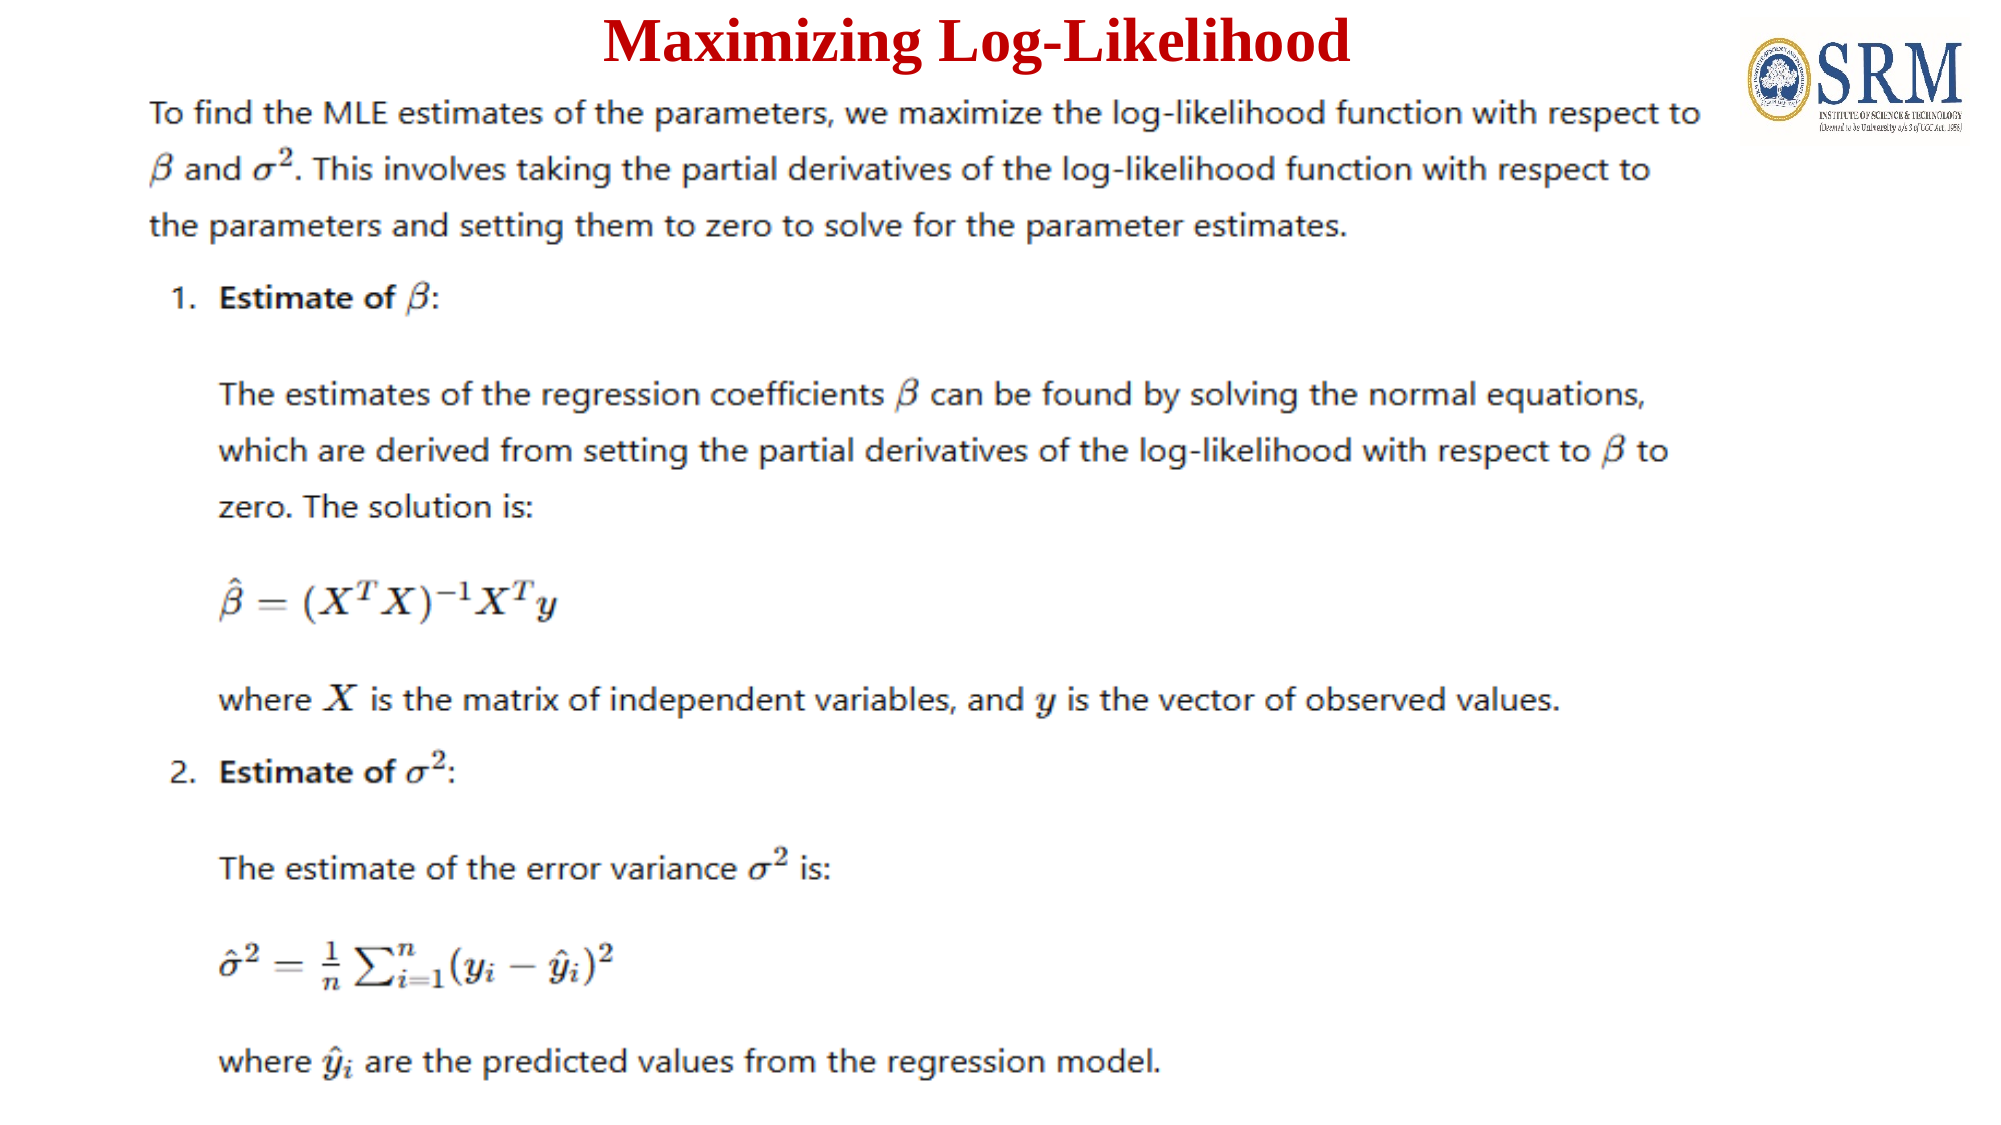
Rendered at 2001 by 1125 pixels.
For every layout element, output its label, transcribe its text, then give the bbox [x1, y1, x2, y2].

picture [1740, 17, 1970, 146]
title Maximizing Log-Likelihood [361, 0, 1595, 82]
picture [135, 82, 1727, 1125]
